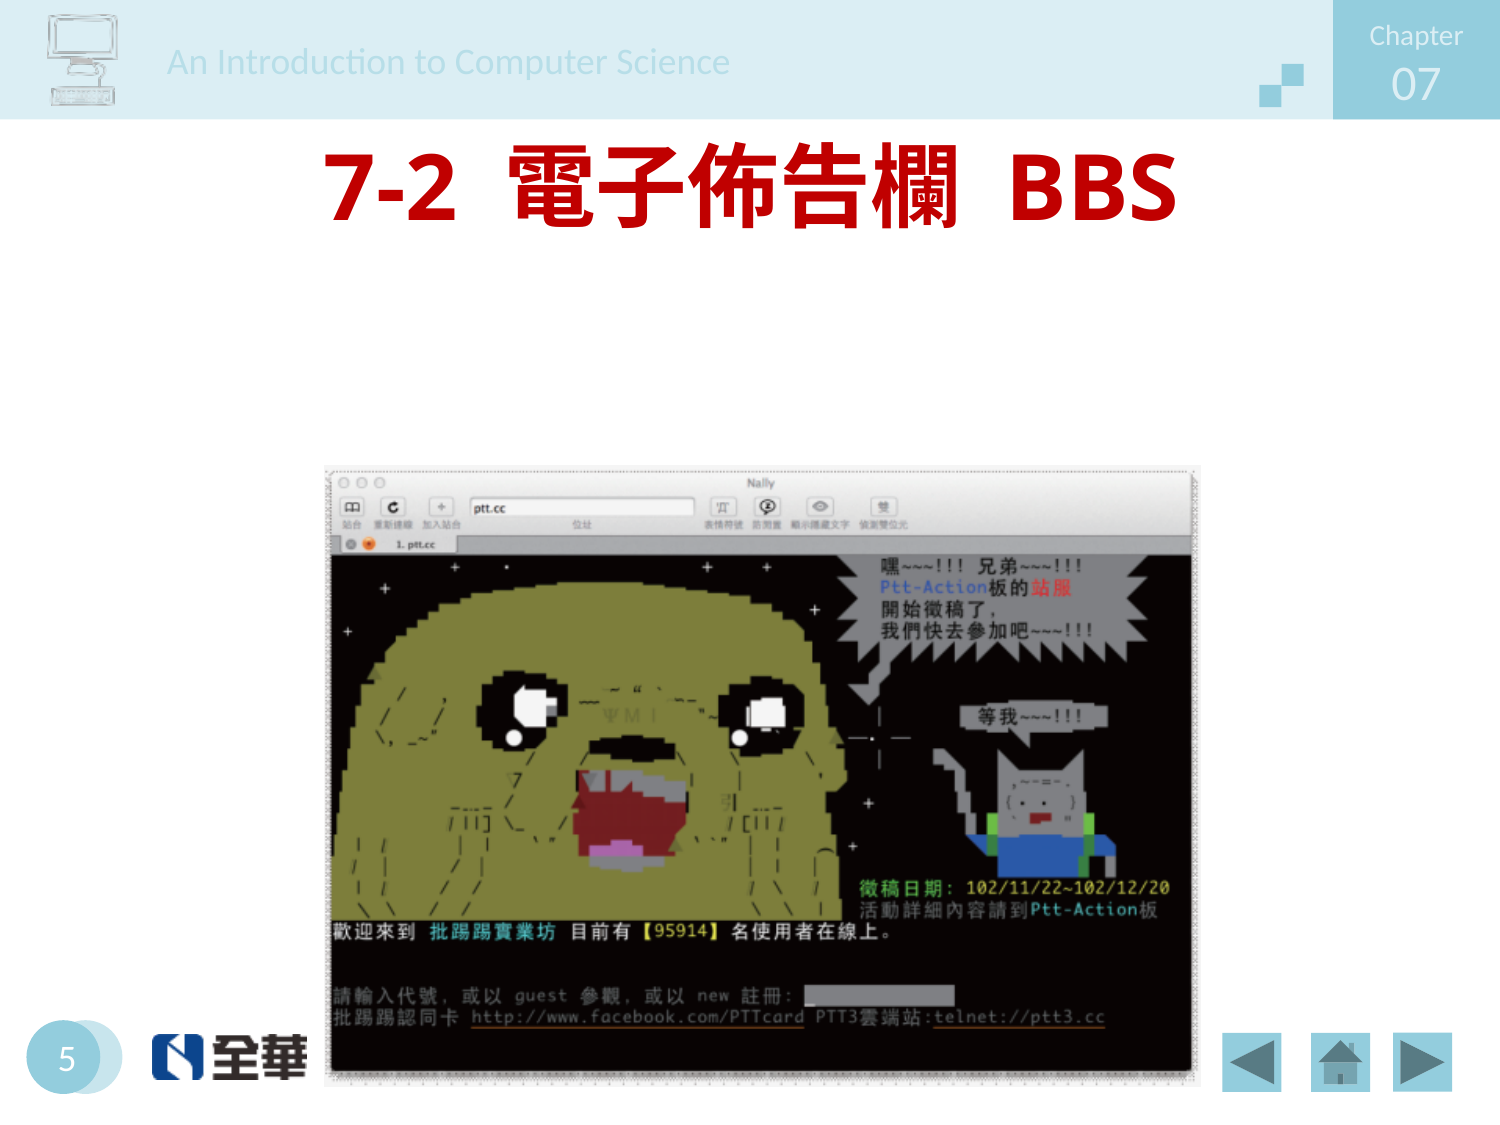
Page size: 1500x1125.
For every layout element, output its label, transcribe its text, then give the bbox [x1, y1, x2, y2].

title 7-2 電子佈告欄 BBS [76, 90, 1427, 278]
picture [324, 465, 1201, 1087]
picture [47, 14, 118, 106]
picture [152, 1034, 307, 1080]
